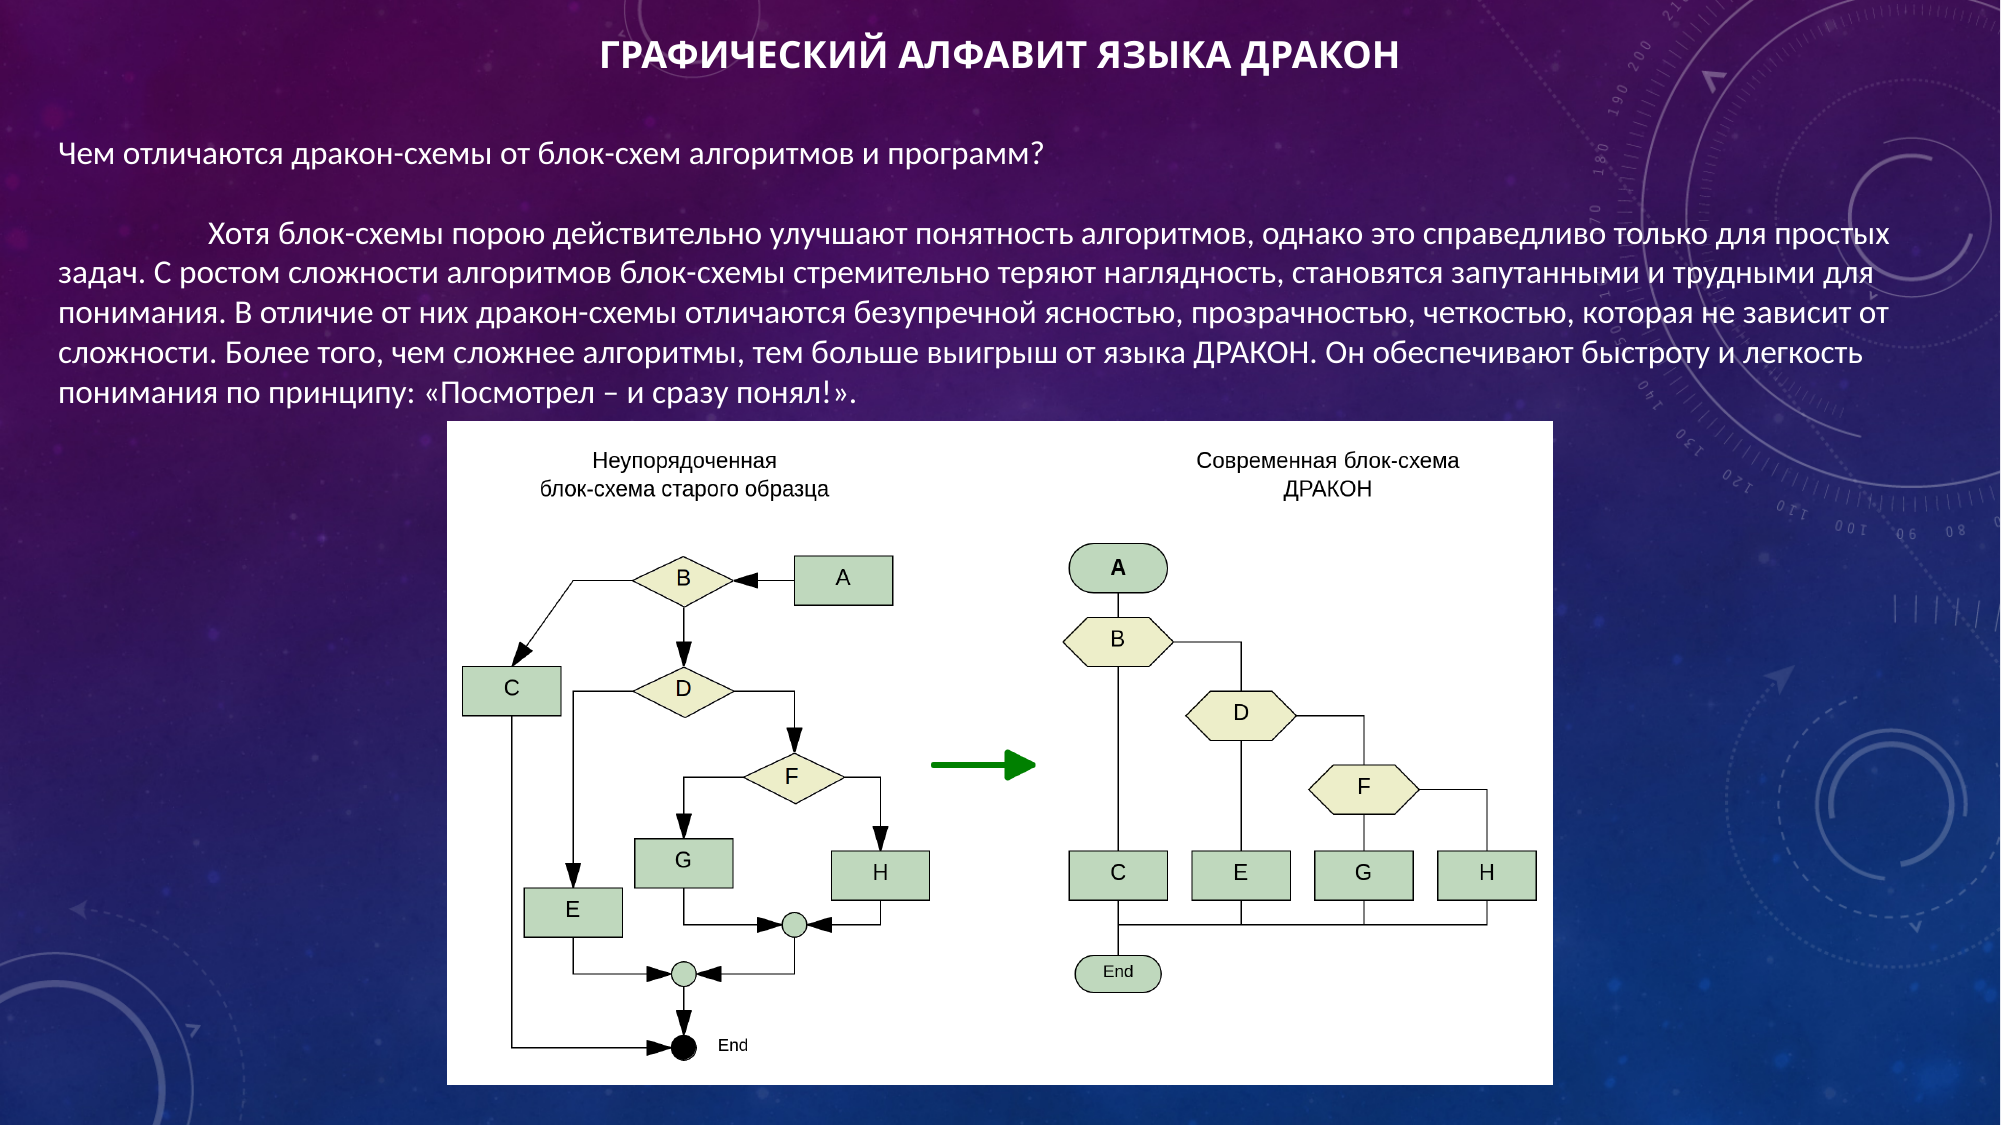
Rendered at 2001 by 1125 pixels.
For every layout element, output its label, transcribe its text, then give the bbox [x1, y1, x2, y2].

picture [0, 0, 2001, 1125]
text_box Чем отличаются дракон-схемы от блок-схем алгоритмов и программ? Хотя блок-схемы порою действительно улучшают понятность алгоритмов, однако это справедливо только для простых задач. С ростом сложности алгоритмов блок-схемы стремительно теряют наглядность, становятся запутанными и трудными для понимания. В отличие от них дракон-схемы отличаются безупречной ясностью, прозрачностью, четкостью, которая не зависит от сложности. Более того, чем сложнее алгоритмы, тем больше выигрыш от языка ДРАКОН. Он обеспечивают быстроту и легкость понимания по принципу: «Посмотрел – и сразу понял!». [43, 123, 1971, 418]
text_box ГРАФИЧЕСКИЙ АЛФАВИТ ЯЗЫКА ДРАКОН [0, 23, 2000, 84]
